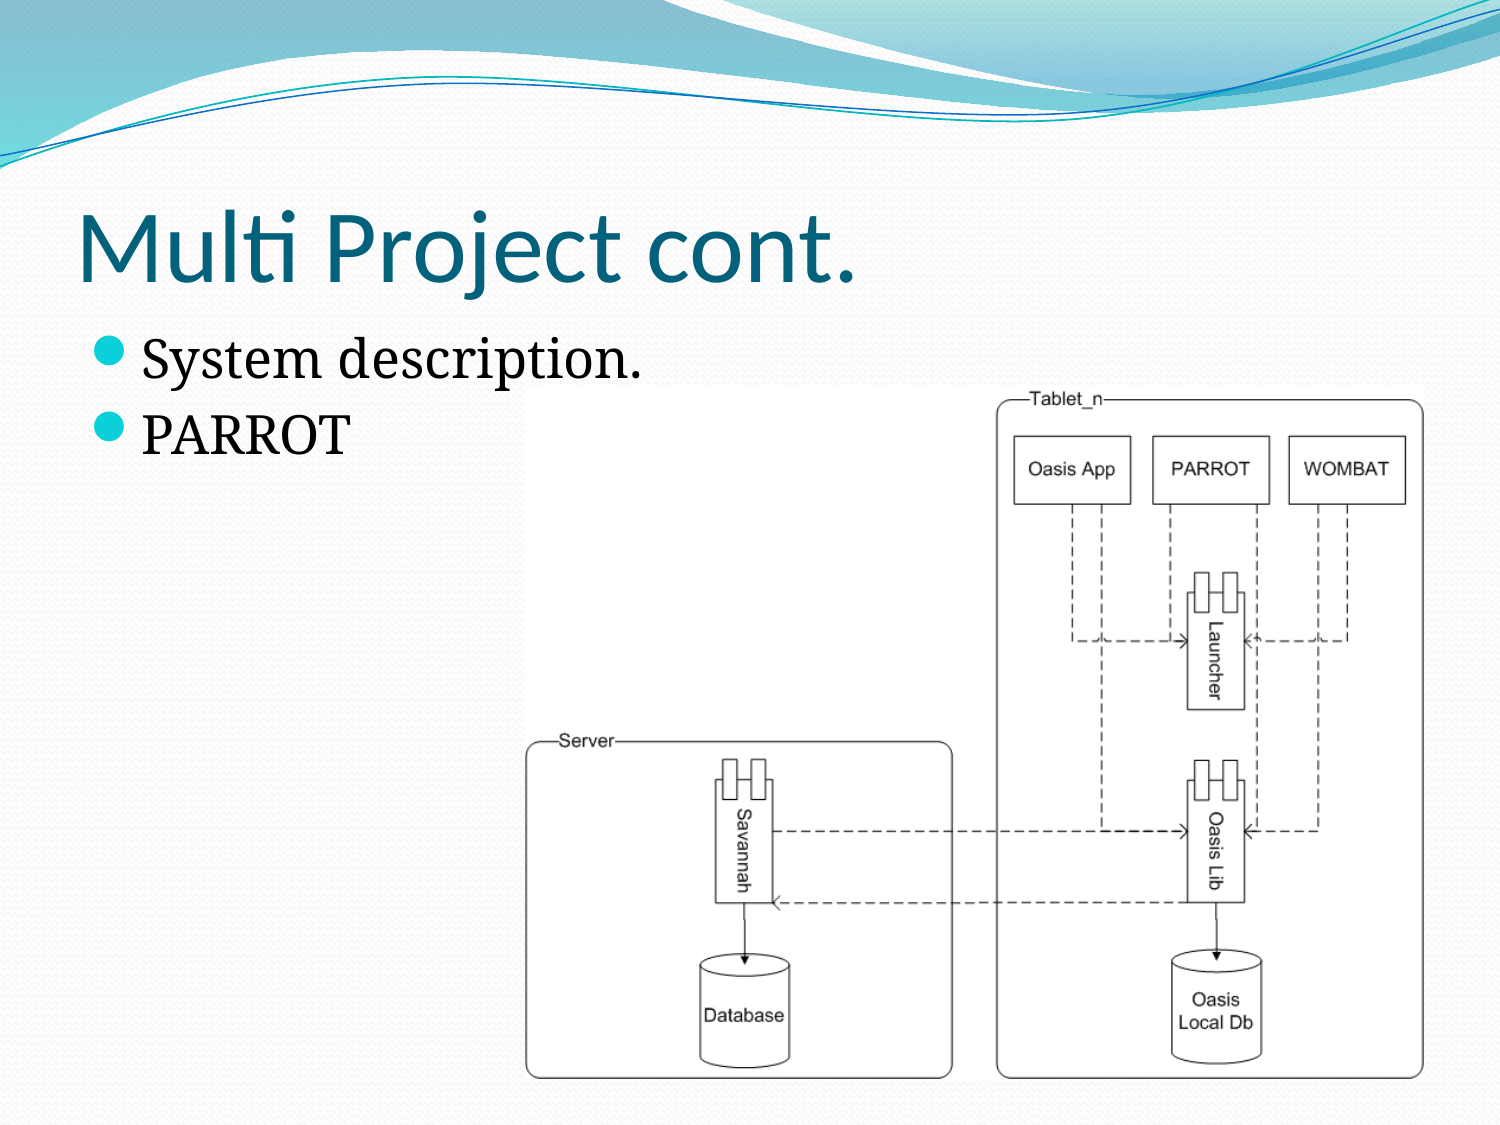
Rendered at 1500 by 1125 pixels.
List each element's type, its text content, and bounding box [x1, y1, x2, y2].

list System description. PARROT [75, 317, 1425, 1038]
picture [525, 385, 1424, 1079]
title Multi Project cont. [75, 115, 1425, 303]
